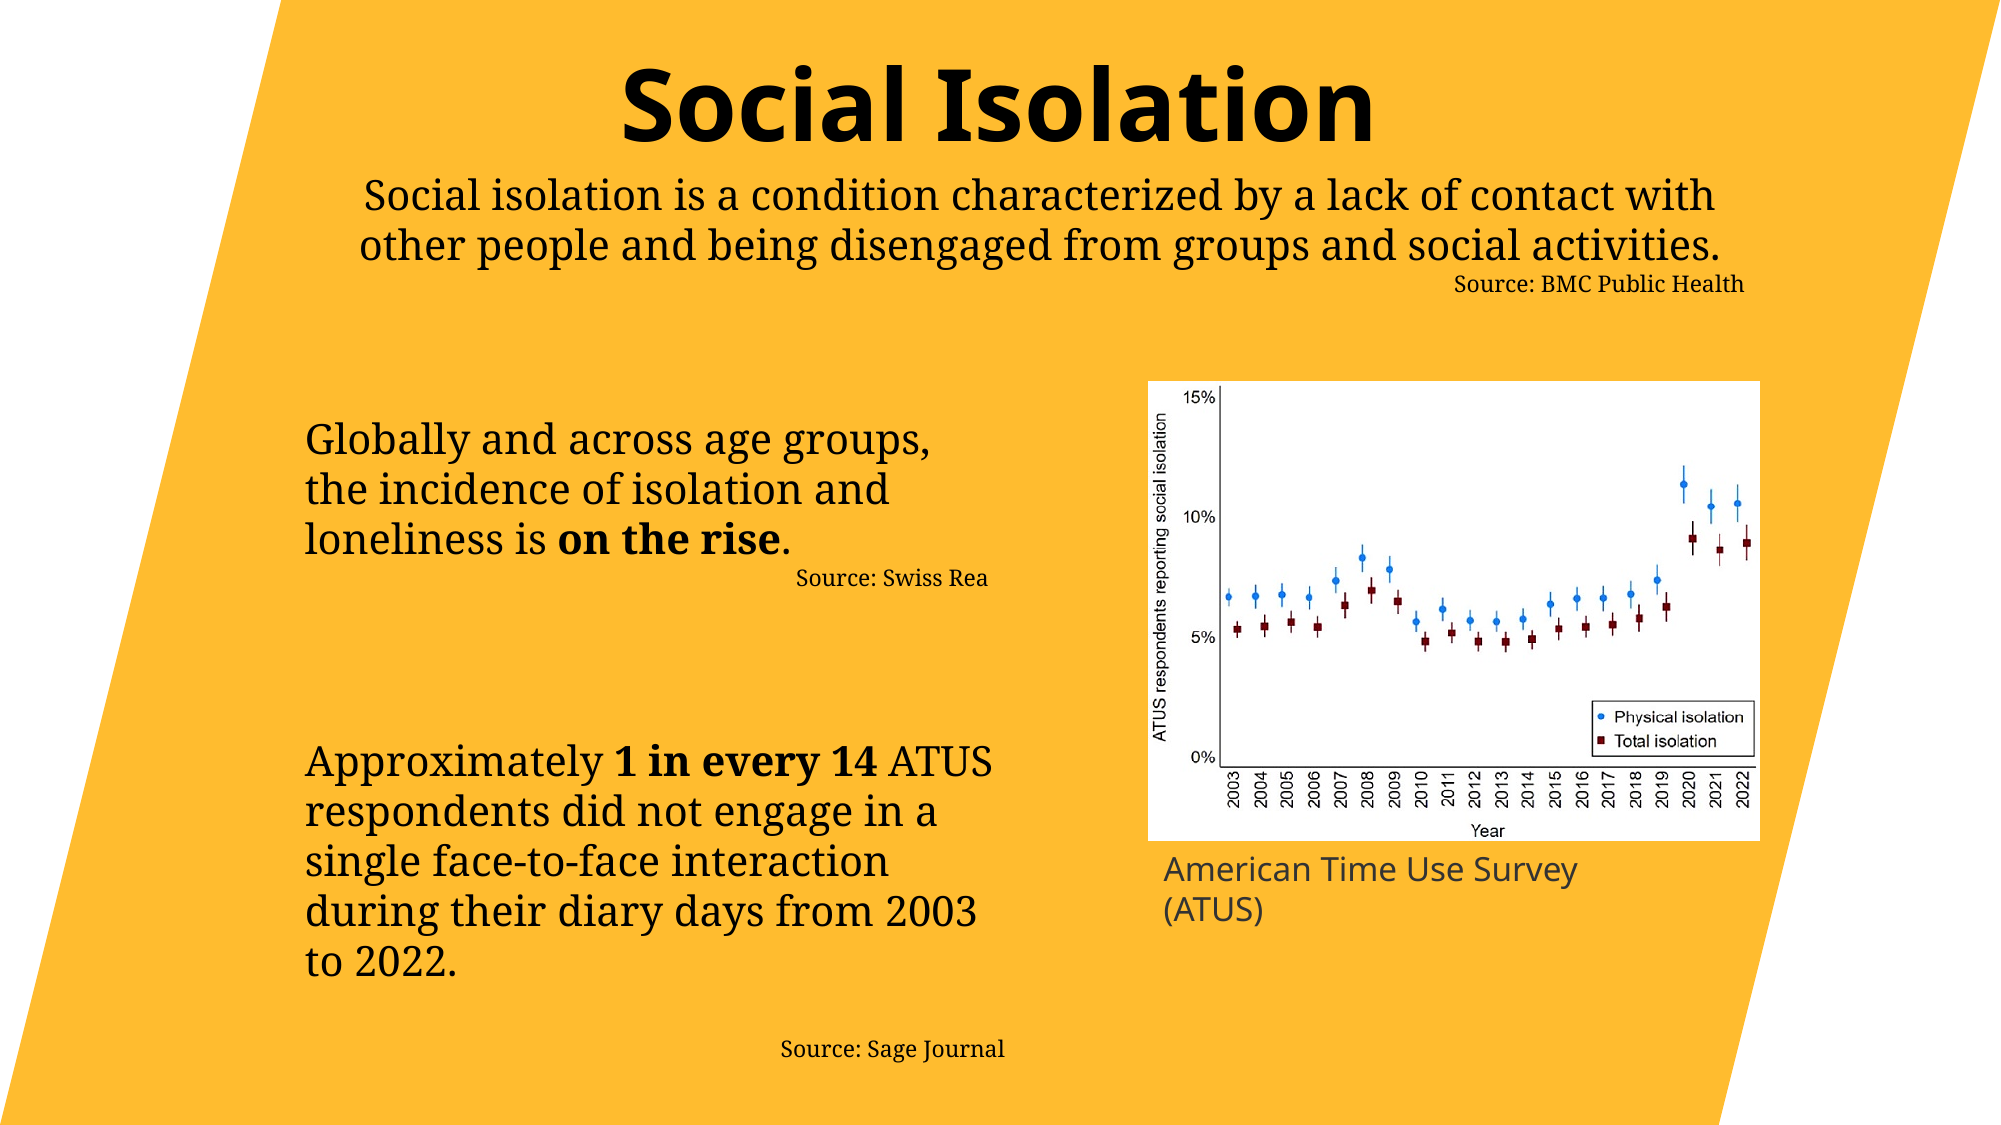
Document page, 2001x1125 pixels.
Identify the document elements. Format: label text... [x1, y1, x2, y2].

text_box Social isolation is a condition characterized by a lack of contact with other people and being disengaged from groups and social activities. Source: BMC Public Health [319, 161, 1760, 304]
text_box Globally and across age groups, the incidence of isolation and loneliness is on the rise. Source: Swiss Rea [289, 405, 1004, 626]
text_box Social Isolation [469, 34, 1530, 161]
text_box [0, 0, 2000, 1125]
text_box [1148, 381, 1760, 896]
text_box Approximately 1 in every 14 ATUS respondents did not engage in a single face-to-face interaction during their diary days from 2003 to 2022. Source: Sage Journal [290, 727, 1020, 1070]
